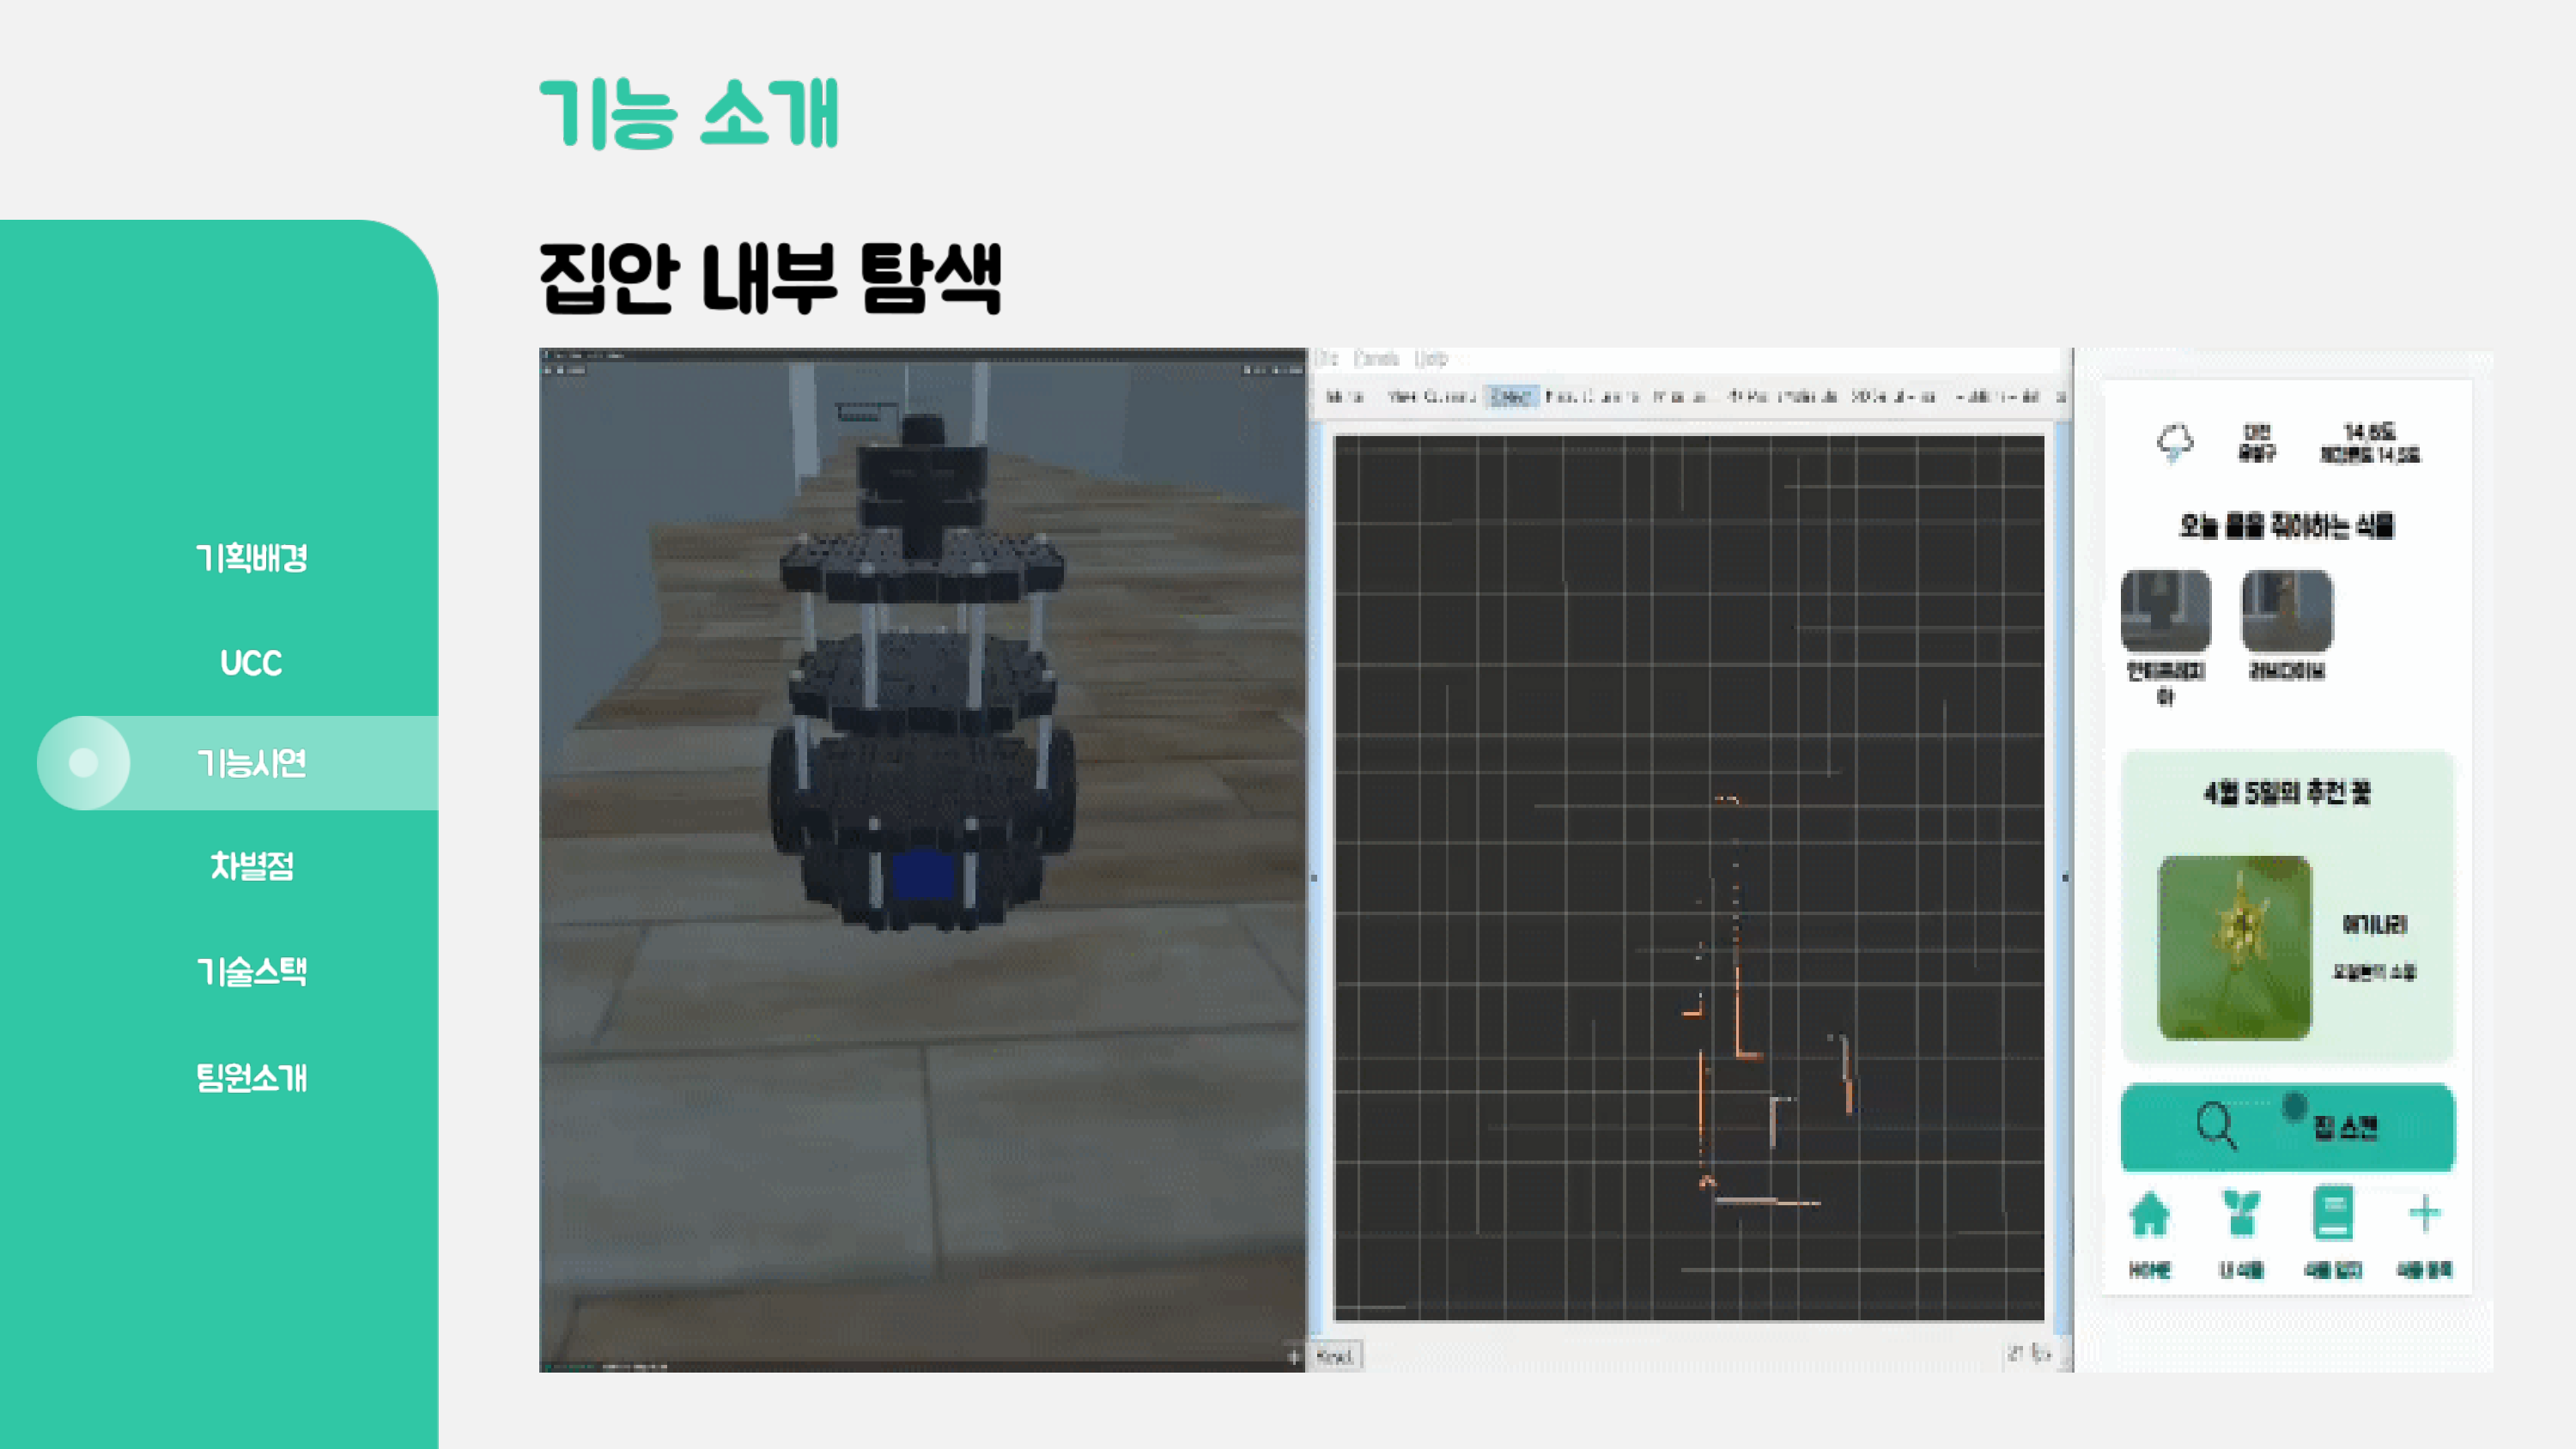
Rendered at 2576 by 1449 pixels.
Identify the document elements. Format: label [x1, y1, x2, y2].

picture [82, 737, 324, 796]
picture [82, 945, 324, 1004]
picture [82, 530, 325, 591]
picture [82, 1052, 328, 1111]
picture [82, 840, 311, 899]
text_box [0, 219, 439, 1449]
picture [82, 634, 301, 694]
picture [526, 46, 2494, 1373]
text_box [37, 716, 440, 810]
